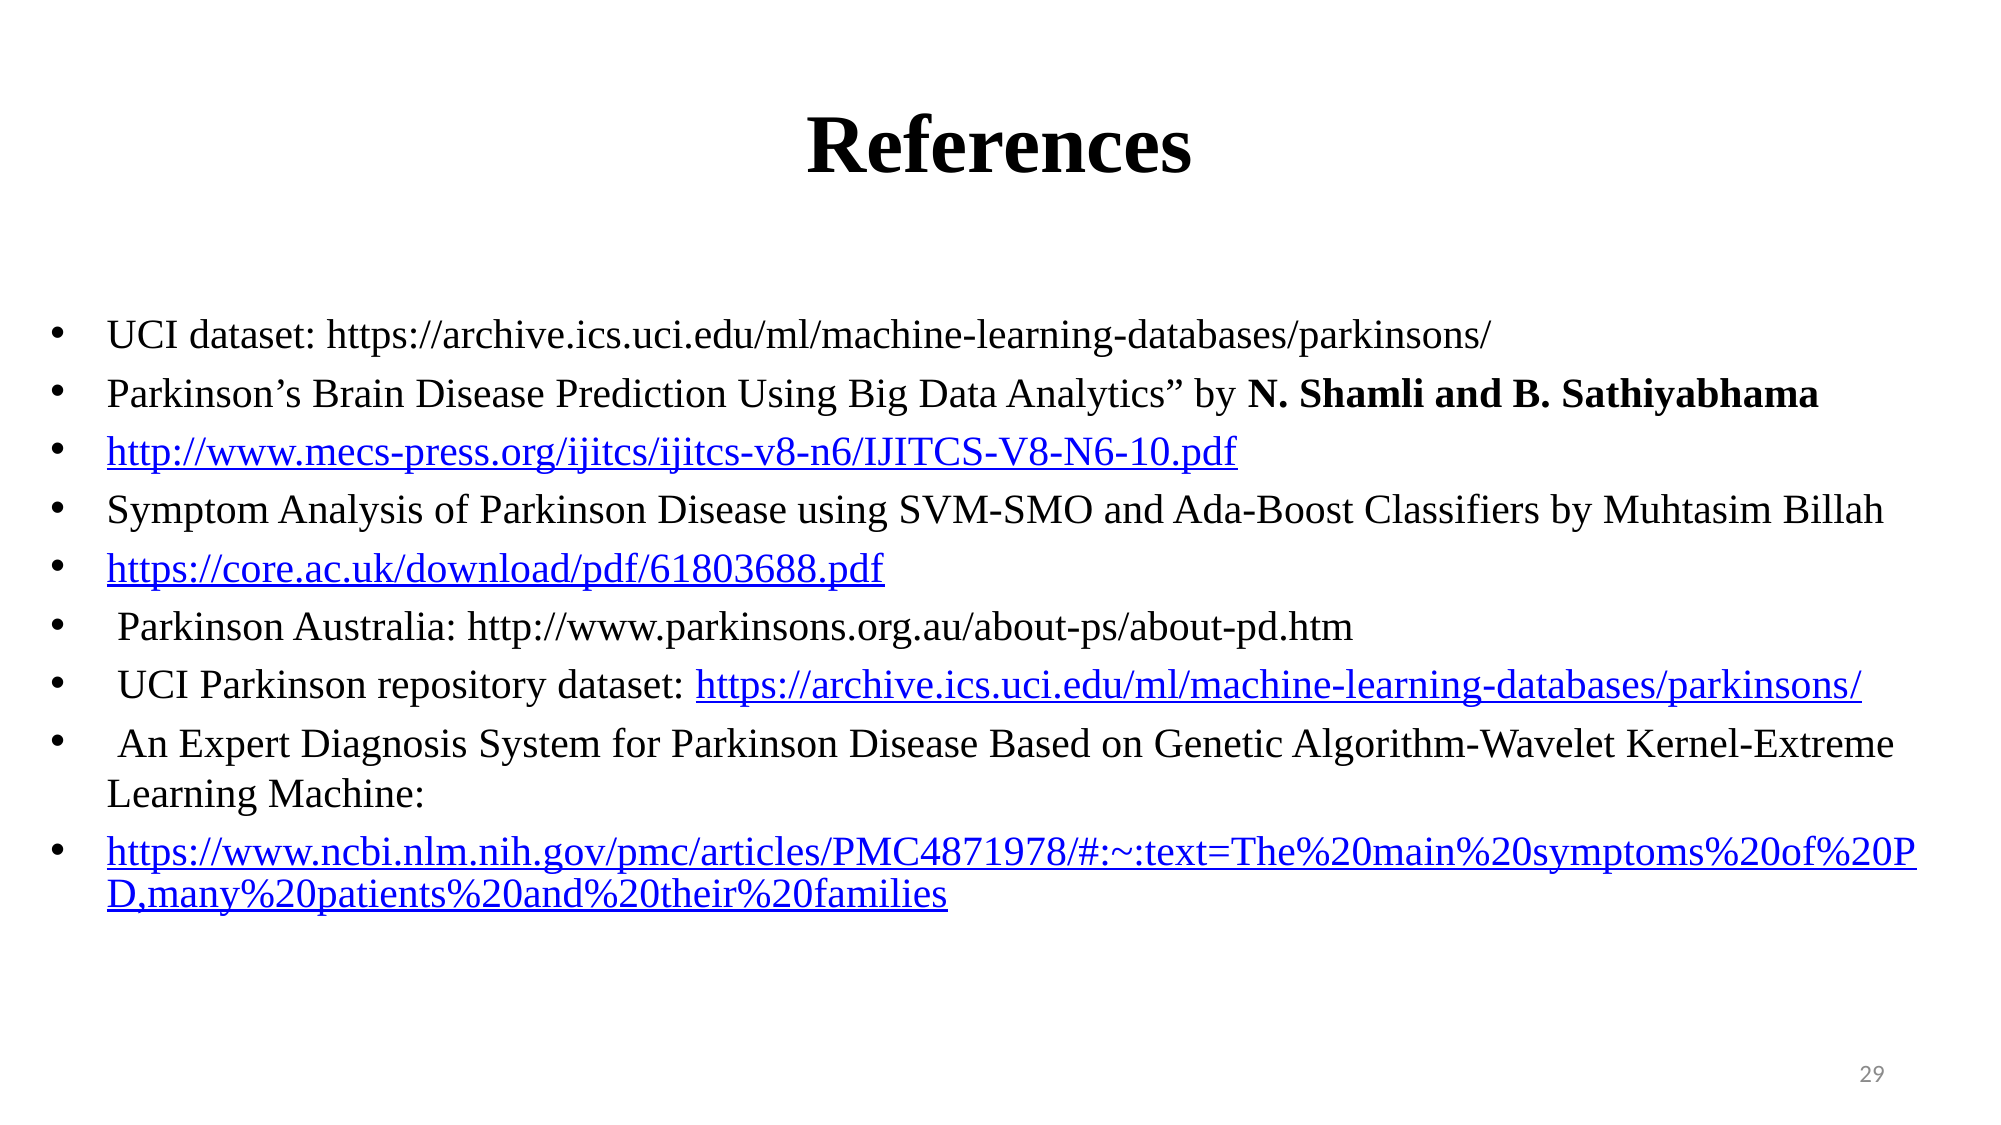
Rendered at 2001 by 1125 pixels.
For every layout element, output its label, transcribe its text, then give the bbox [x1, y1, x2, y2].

slide_number 29 [1433, 1042, 1900, 1103]
title References [99, 45, 1900, 233]
list UCI dataset: https://archive.ics.uci.edu/ml/machine-learning-databases/parkinsons/ Parkinson’s Brain Disease Prediction Using Big Data Analytics” by N. Shamli and B. Sathiyabhama http://www.mecs-press.org/ijitcs/ijitcs-v8-n6/IJITCS-V8-N6-10.pdf Symptom Analysis of Parkinson Disease using SVM-SMO and Ada-Boost Classifiers by Muhtasim Billah https://core.ac.uk/download/pdf/61803688.pdf Parkinson Australia: http://www.parkinsons.org.au/about-ps/about-pd.htm UCI Parkinson repository dataset: https://archive.ics.uci.edu/ml/machine-learning-databases/parkinsons/ An Expert Diagnosis System for Parkinson Disease Based on Genetic Algorithm-Wavelet Kernel-Extreme Learning Machine: https://www.ncbi.nlm.nih.gov/pmc/articles/PMC4871978/#:~:text=The%20main%20symptoms%20of%20PD,many%20patients%20and%20their%20families [35, 299, 1942, 1014]
